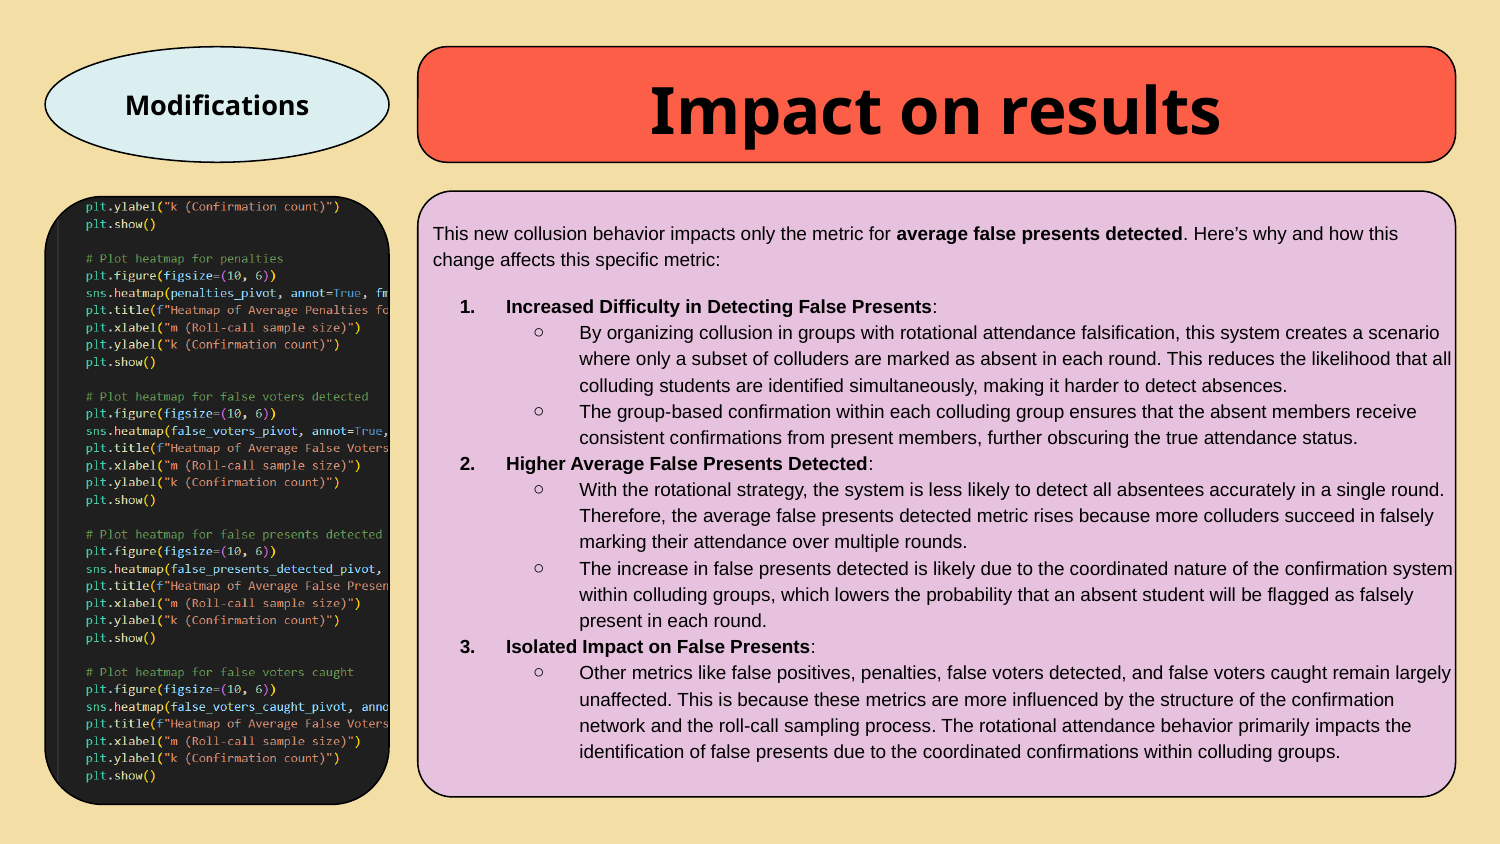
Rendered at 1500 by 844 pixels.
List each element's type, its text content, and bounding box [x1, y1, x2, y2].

title Impact on results [417, 53, 1456, 163]
list This new collusion behavior impacts only the metric for average false presents detected. Here’s why and how this change affects this specific metric: Increased Difficulty in Detecting False Presents: By organizing collusion in groups with rotational attendance falsification, this system creates a scenario where only a subset of colluders are marked as absent in each round. This reduces the likelihood that all colluding students are identified simultaneously, making it harder to detect absences. The group-based confirmation within each colluding group ensures that the absent members receive consistent confirmations from present members, further obscuring the true attendance status. Higher Average False Presents Detected: With the rotational strategy, the system is less likely to detect all absentees accurately in a single round. Therefore, the average false presents detected metric rises because more colluders succeed in falsely marking their attendance over multiple rounds. The increase in false presents detected is likely due to the coordinated nature of the confirmation system within colluding groups, which lowers the probability that an absent student will be flagged as falsely present in each round. Isolated Impact on False Presents: Other metrics like false positives, penalties, false voters detected, and false voters caught remain largely unaffected. This is because these metrics are more influenced by the structure of the confirmation network and the roll-call sampling process. The rotational attendance behavior primarily impacts the identification of false presents due to the coordinated confirmations within colluding groups. [417, 203, 1472, 798]
picture [44, 196, 390, 805]
subtitle Modifications [45, 46, 389, 163]
